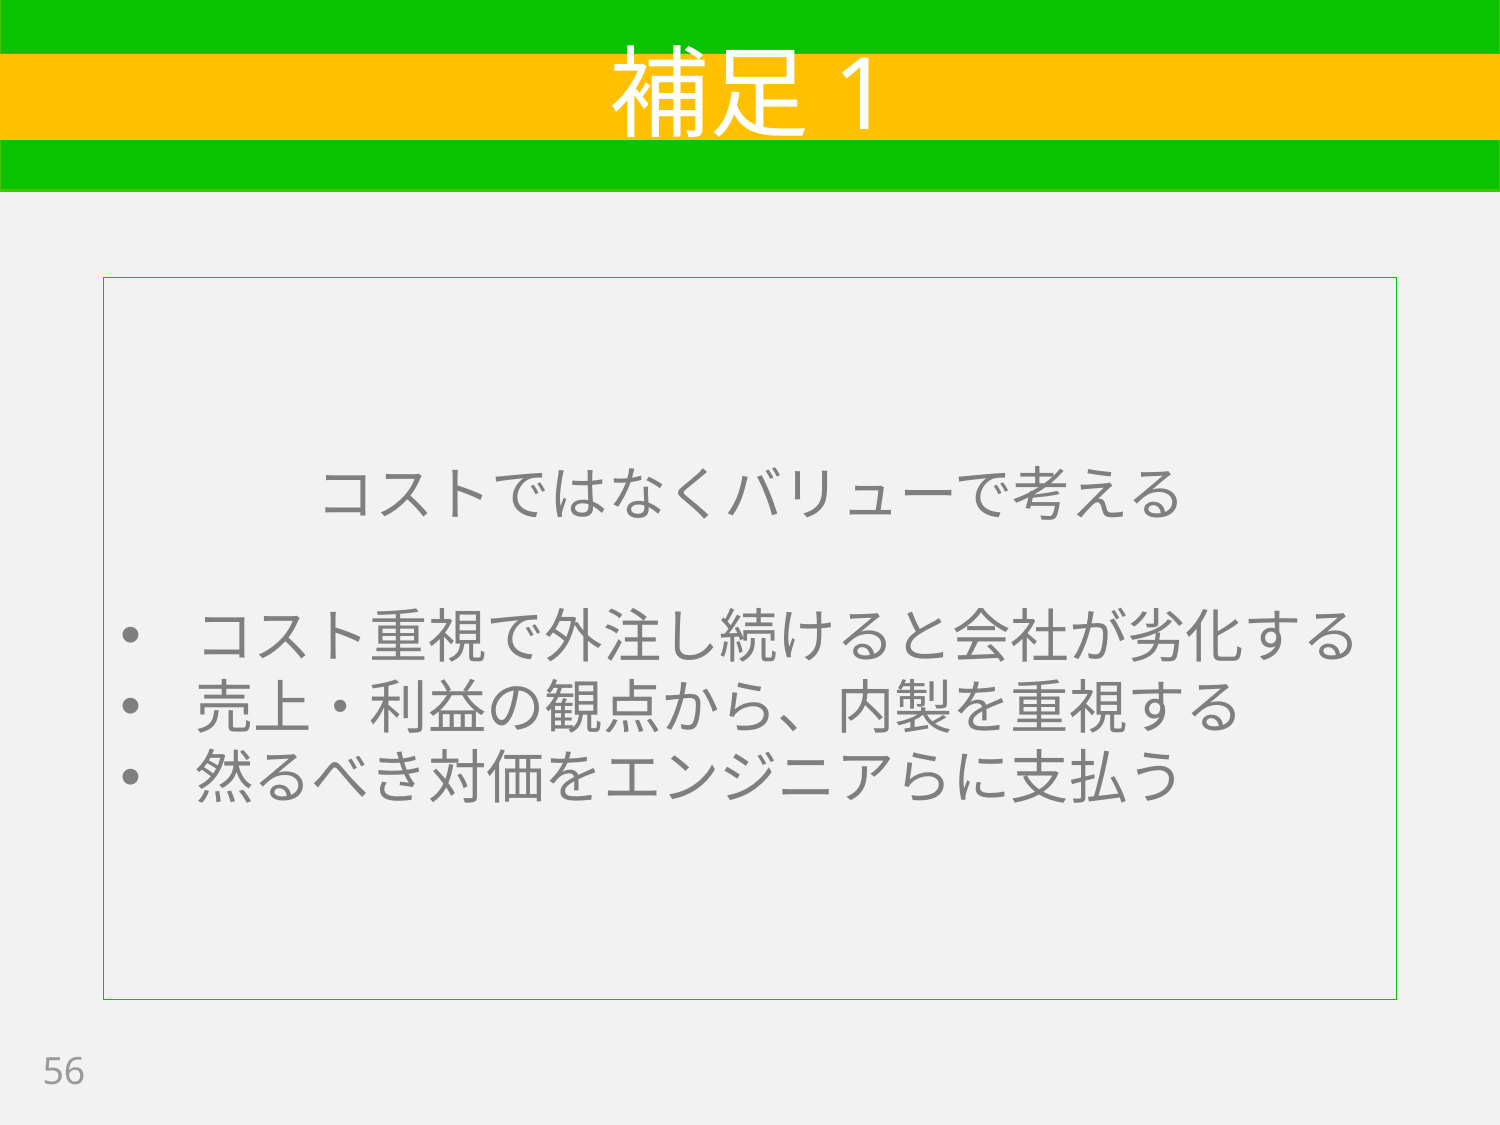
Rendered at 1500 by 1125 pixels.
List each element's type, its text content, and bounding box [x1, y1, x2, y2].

list コストではなくバリューで考える コスト重視で外注し続けると会社が劣化する 売上・利益の観点から、内製を重視する 然るべき対価をエンジニアらに支払う [103, 277, 1397, 1000]
slide_number 56 [27, 1042, 146, 1102]
title 補足1 [0, 53, 1500, 140]
